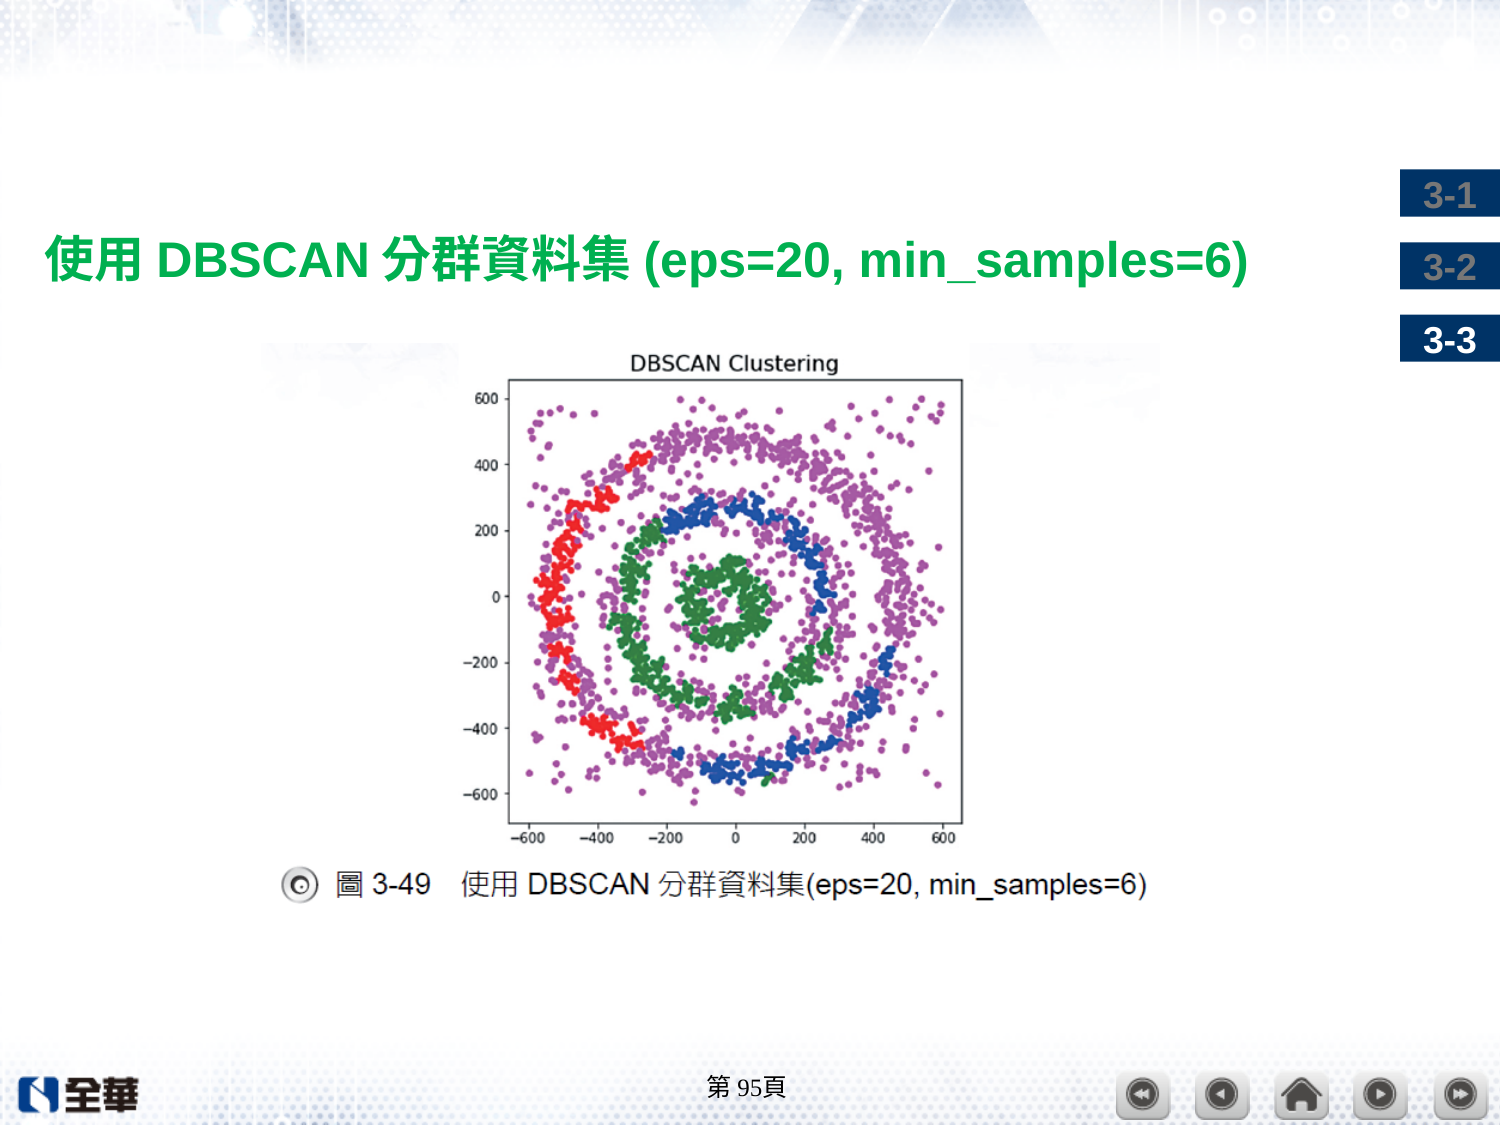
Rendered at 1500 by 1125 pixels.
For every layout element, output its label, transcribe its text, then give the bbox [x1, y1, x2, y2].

picture [0, 0, 1500, 1125]
list 使用DBSCAN分群資料集(eps=20, min_samples=6) [29, 219, 1386, 1048]
